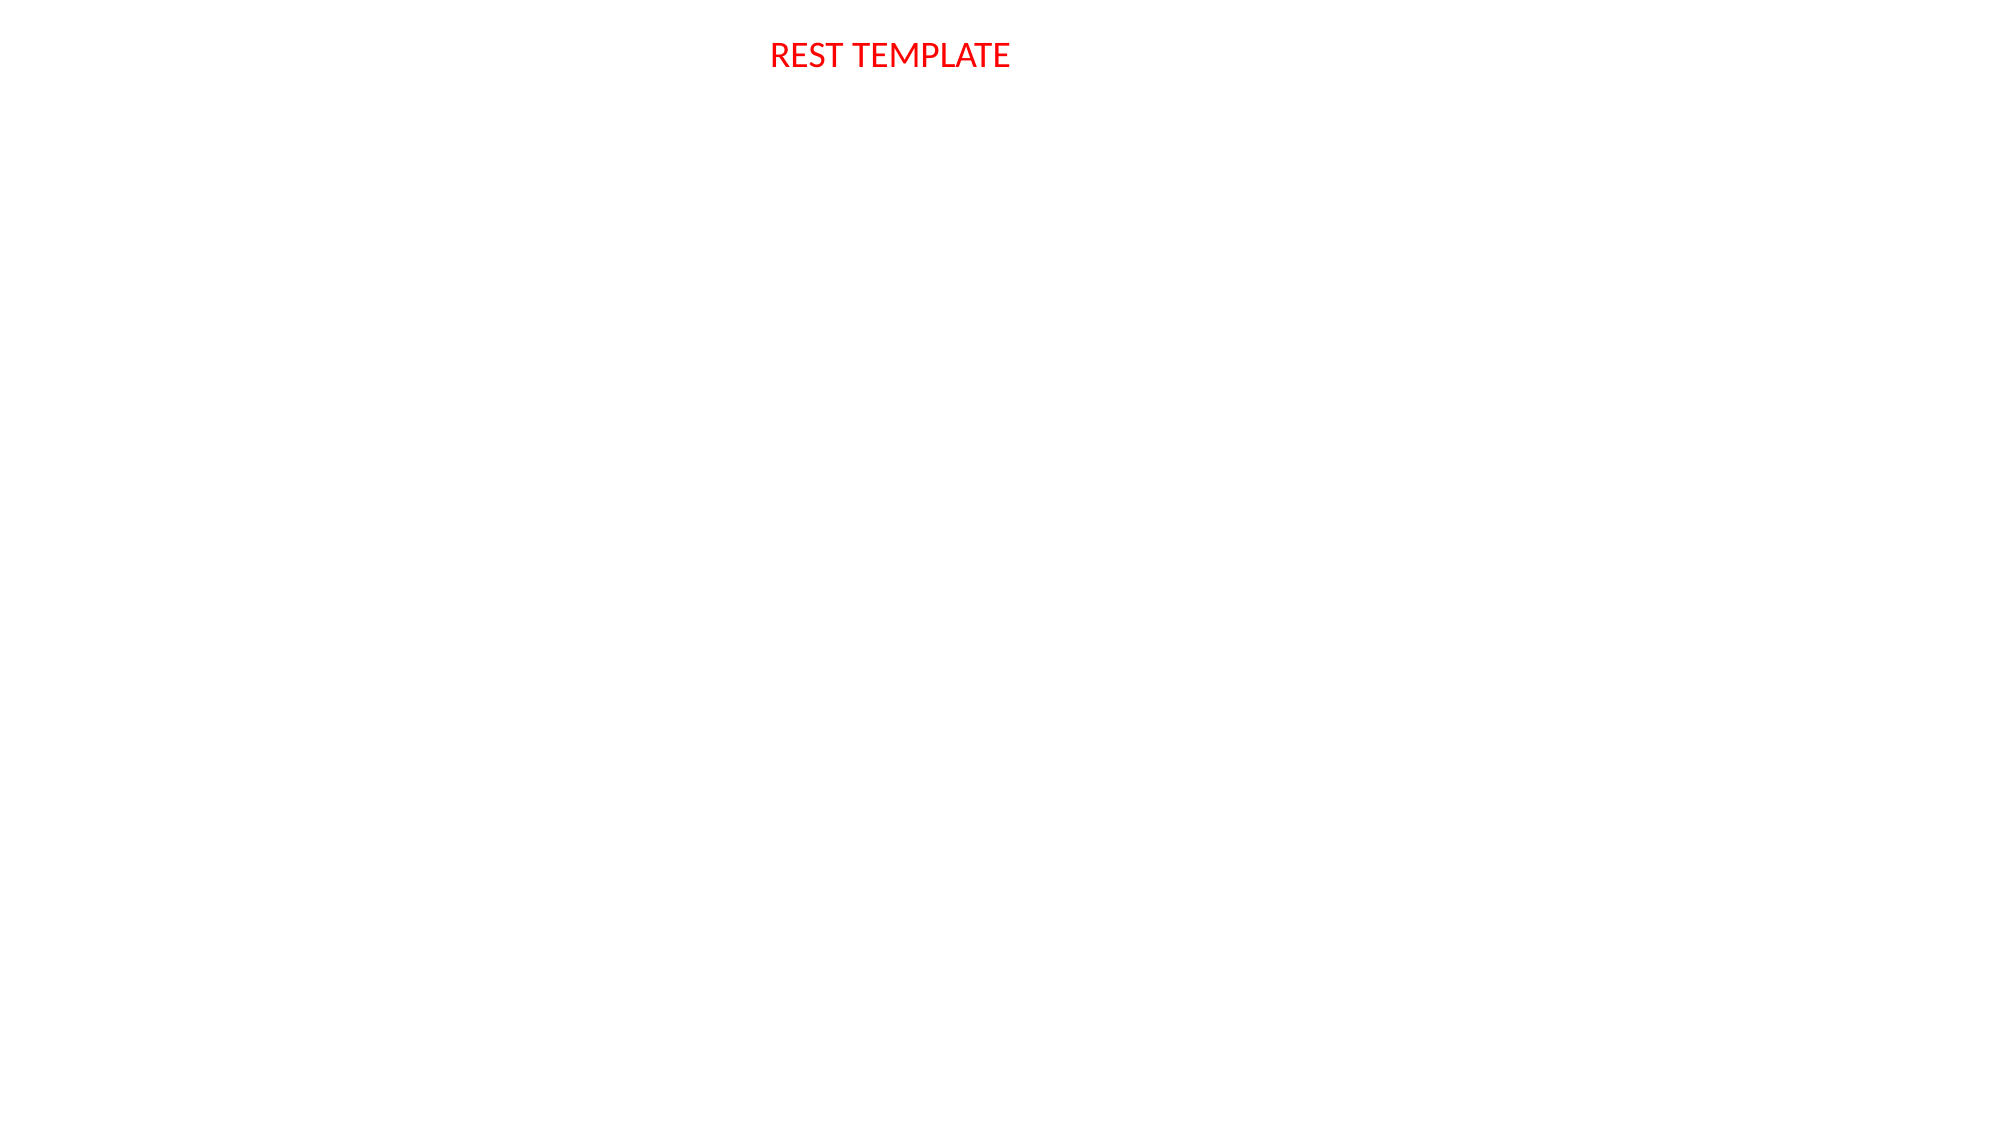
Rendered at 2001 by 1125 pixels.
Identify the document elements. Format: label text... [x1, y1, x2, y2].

text_box REST TEMPLATE [368, 16, 1413, 88]
